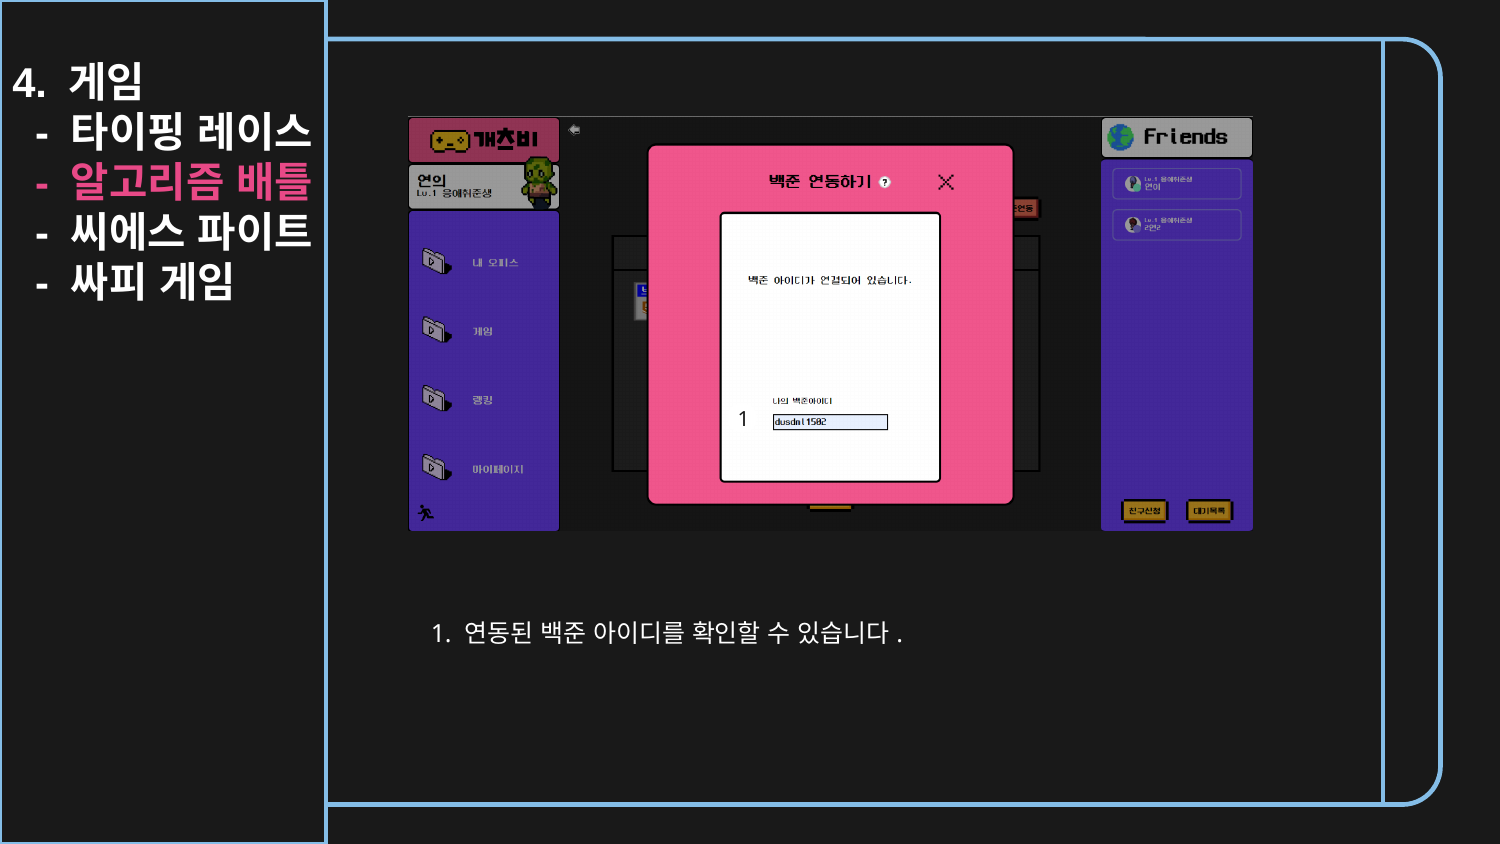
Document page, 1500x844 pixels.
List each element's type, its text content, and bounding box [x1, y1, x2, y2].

text_box [0, 364, 328, 844]
text_box 4. 게임 - 타이핑 레이스 - 알고리즘 배틀 - 씨에스 파이트 - 싸피 게임 [0, 48, 329, 364]
text_box 1. 연동된 백준 아이디를 확인할 수 있습니다. [416, 609, 919, 655]
picture [408, 116, 1253, 531]
text_box [0, 0, 328, 48]
